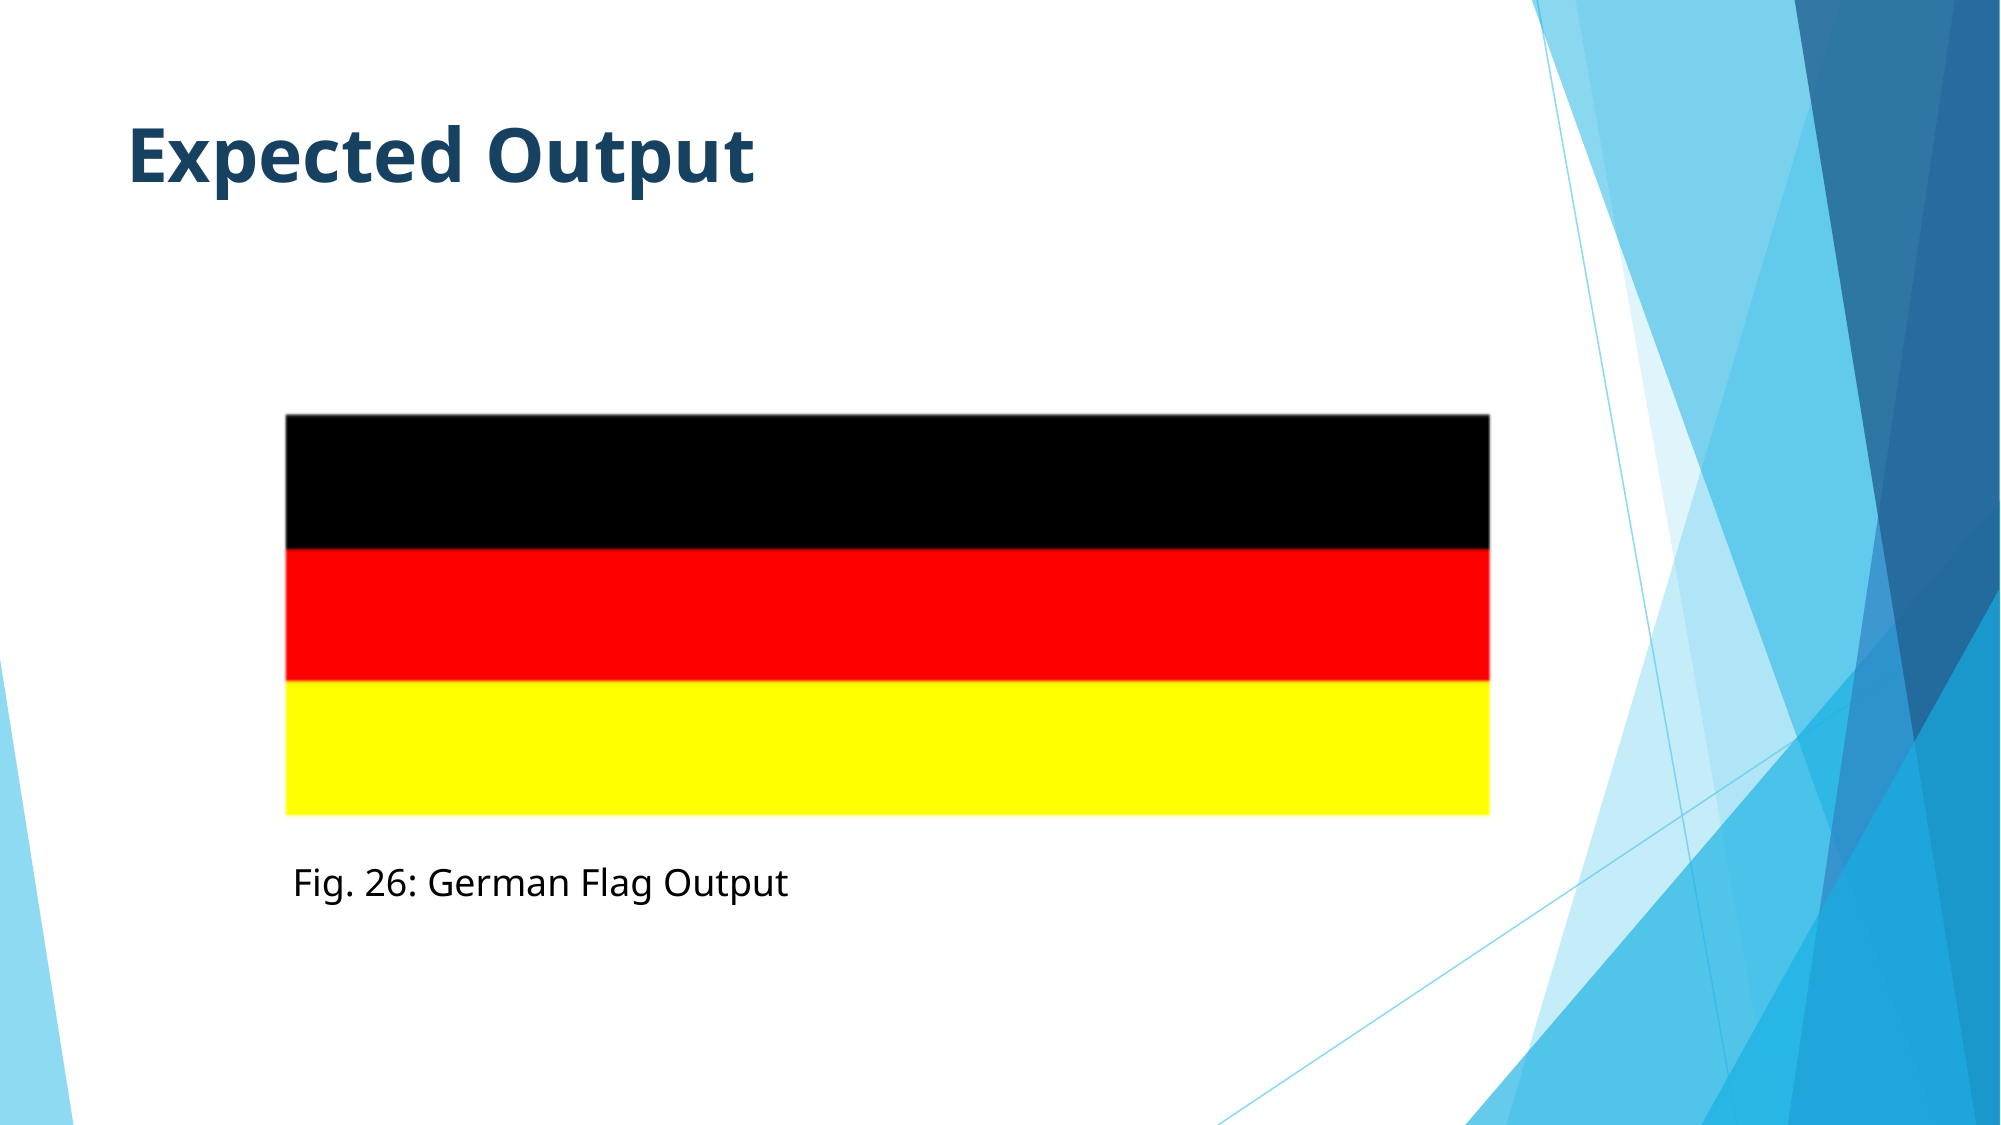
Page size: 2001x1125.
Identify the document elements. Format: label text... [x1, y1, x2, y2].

picture [277, 403, 1496, 826]
title Expected Output [111, 99, 1522, 317]
text_box Fig. 26: German Flag Output [277, 851, 1676, 912]
